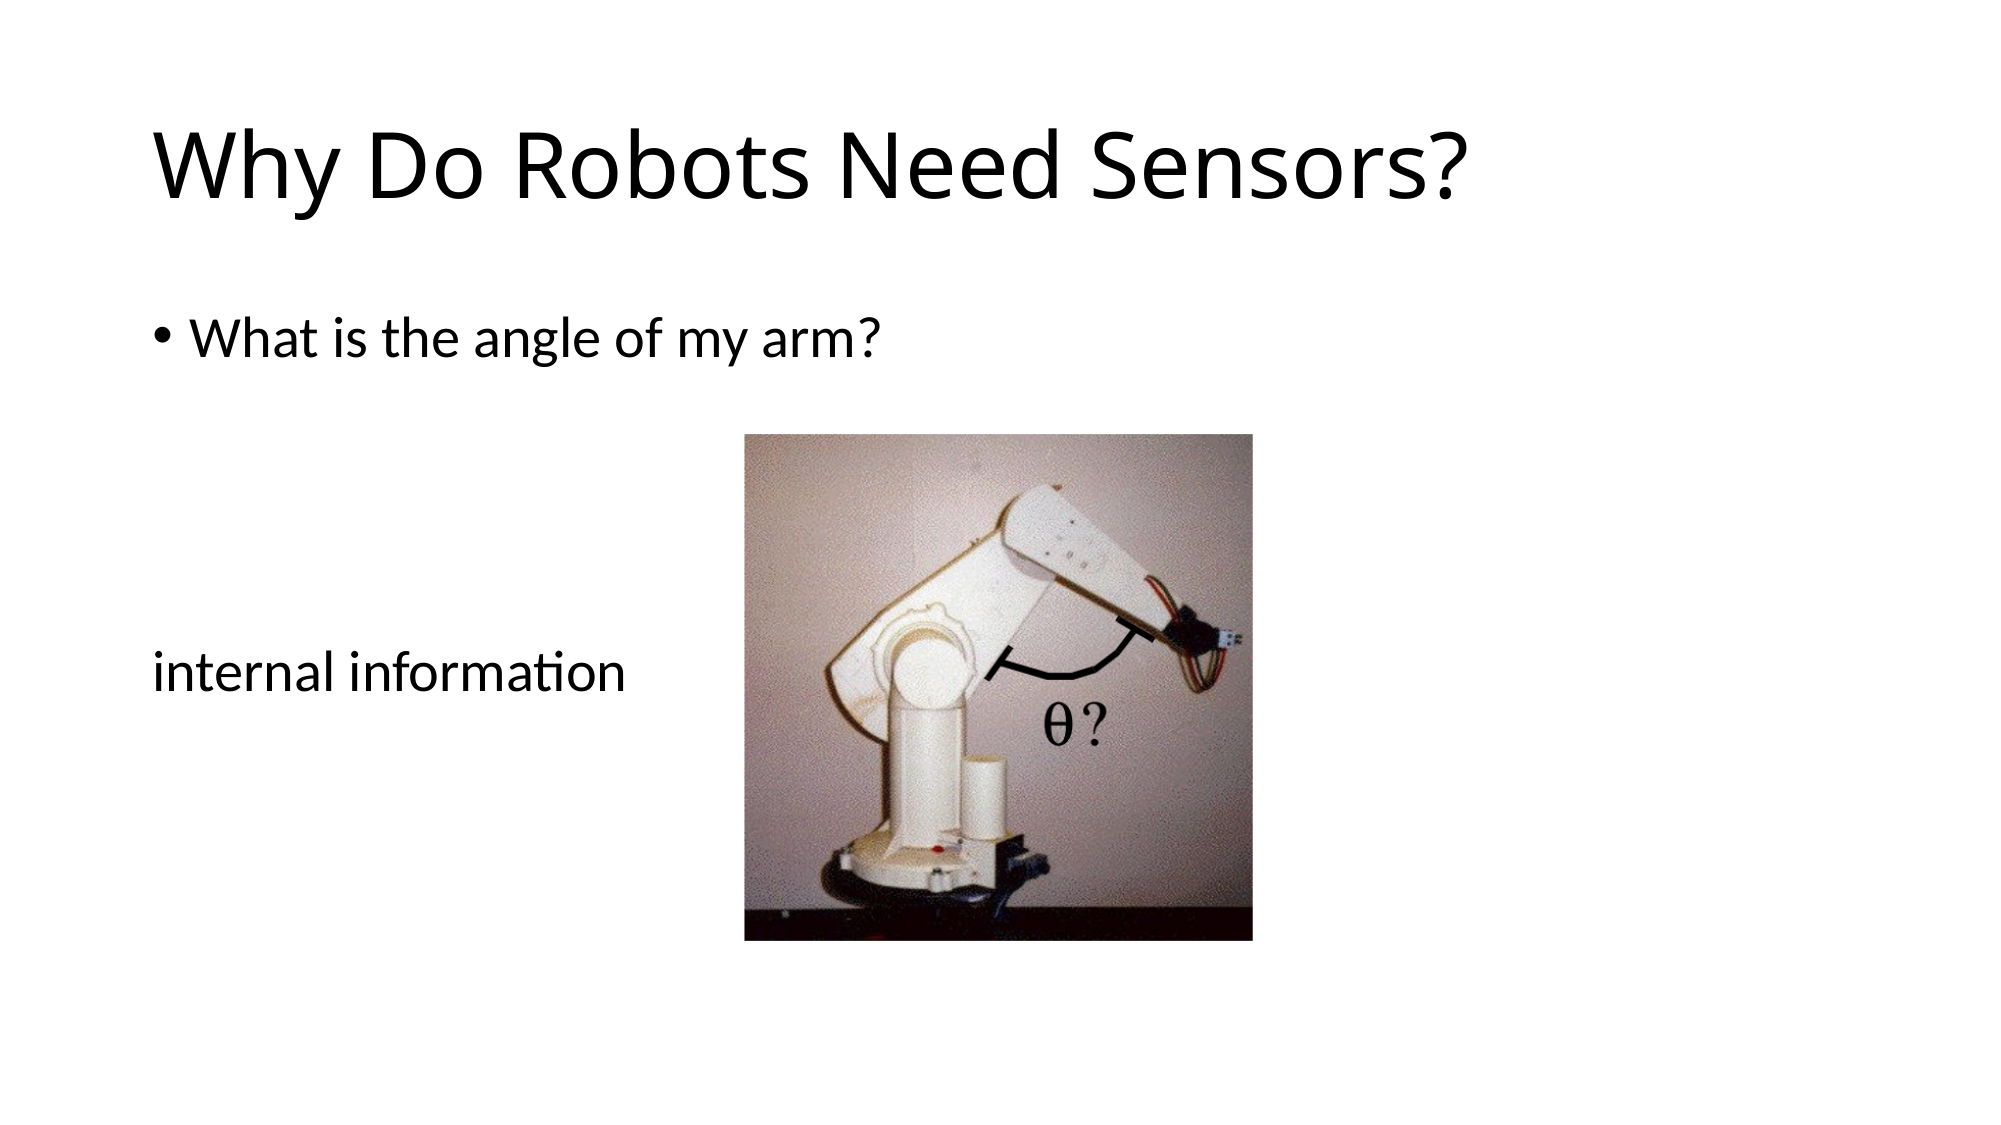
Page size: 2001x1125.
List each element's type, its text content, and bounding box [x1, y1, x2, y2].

picture [721, 427, 1266, 948]
title Why Do Robots Need Sensors? [137, 59, 1863, 278]
list What is the angle of my arm? internal information [137, 299, 1863, 1014]
